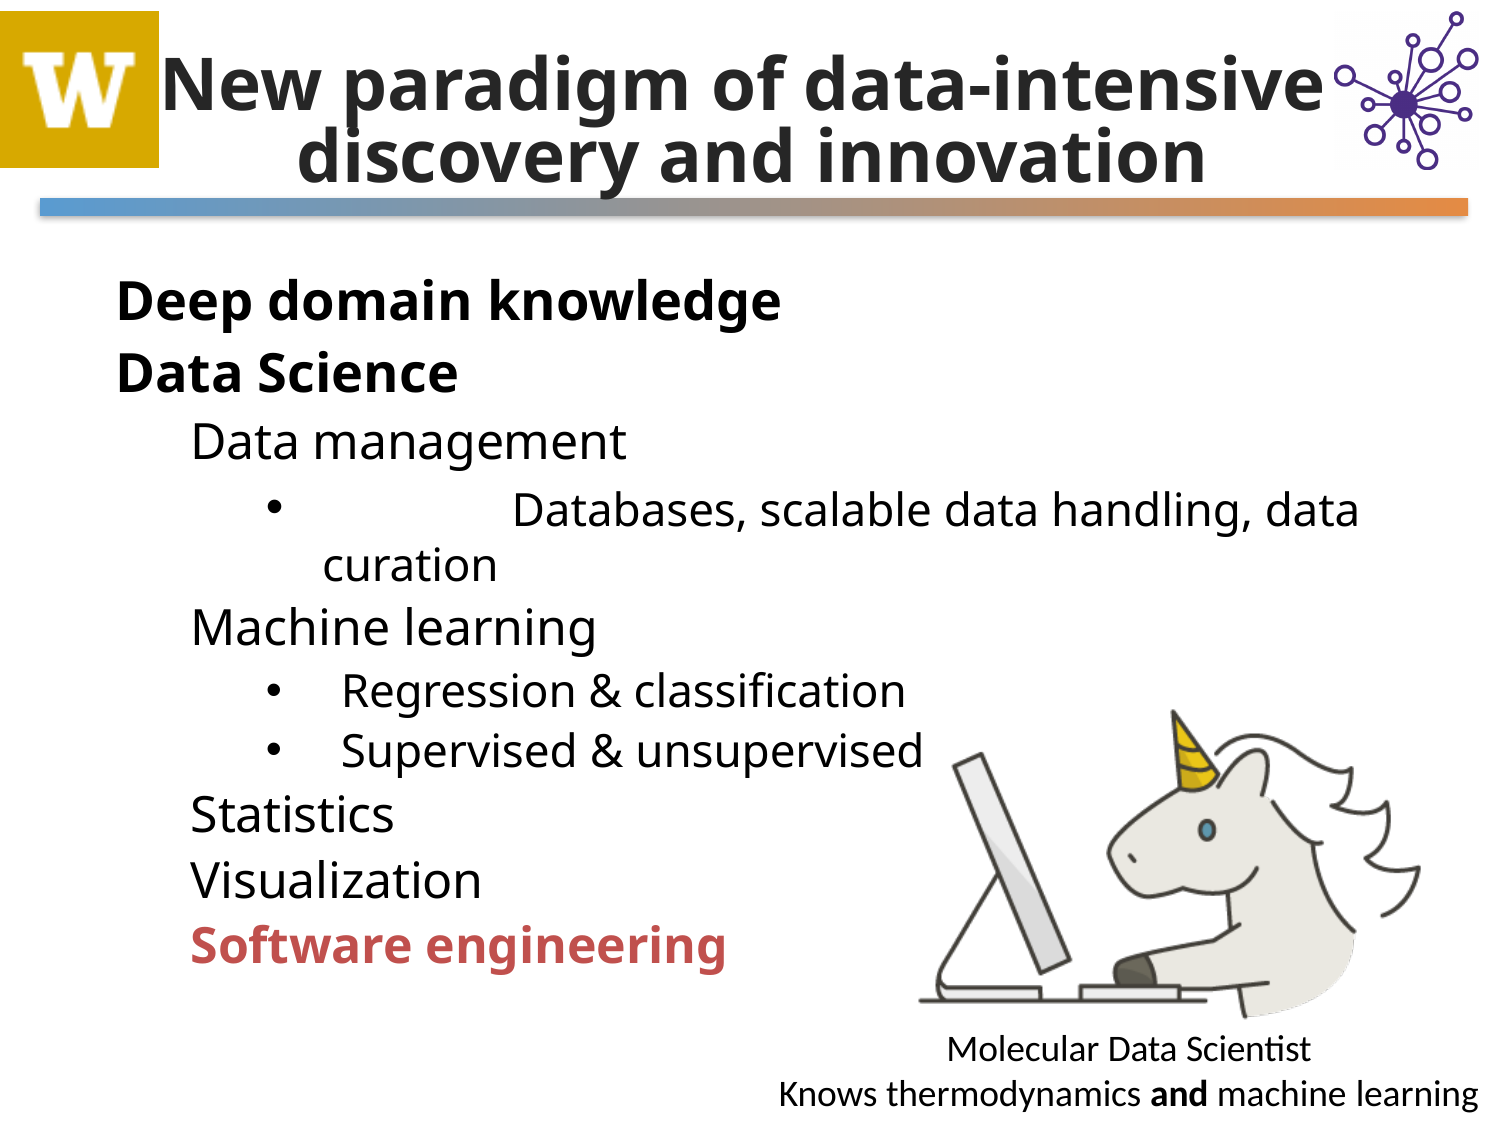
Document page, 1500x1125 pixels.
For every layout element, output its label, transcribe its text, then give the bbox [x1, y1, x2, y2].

text_box Deep domain knowledge Data Science Data management Databases, scalable data handling, data curation Machine learning Regression & classification Supervised & unsupervised Statistics Visualization Software engineering [38, 255, 1418, 1040]
picture [1334, 11, 1479, 170]
title New paradigm of data-intensive discovery and innovation [85, 29, 1418, 220]
text_box Molecular Data Scientist Knows thermodynamics and machine learning [774, 1022, 1484, 1114]
text_box [879, 677, 1462, 1022]
picture [0, 11, 159, 168]
